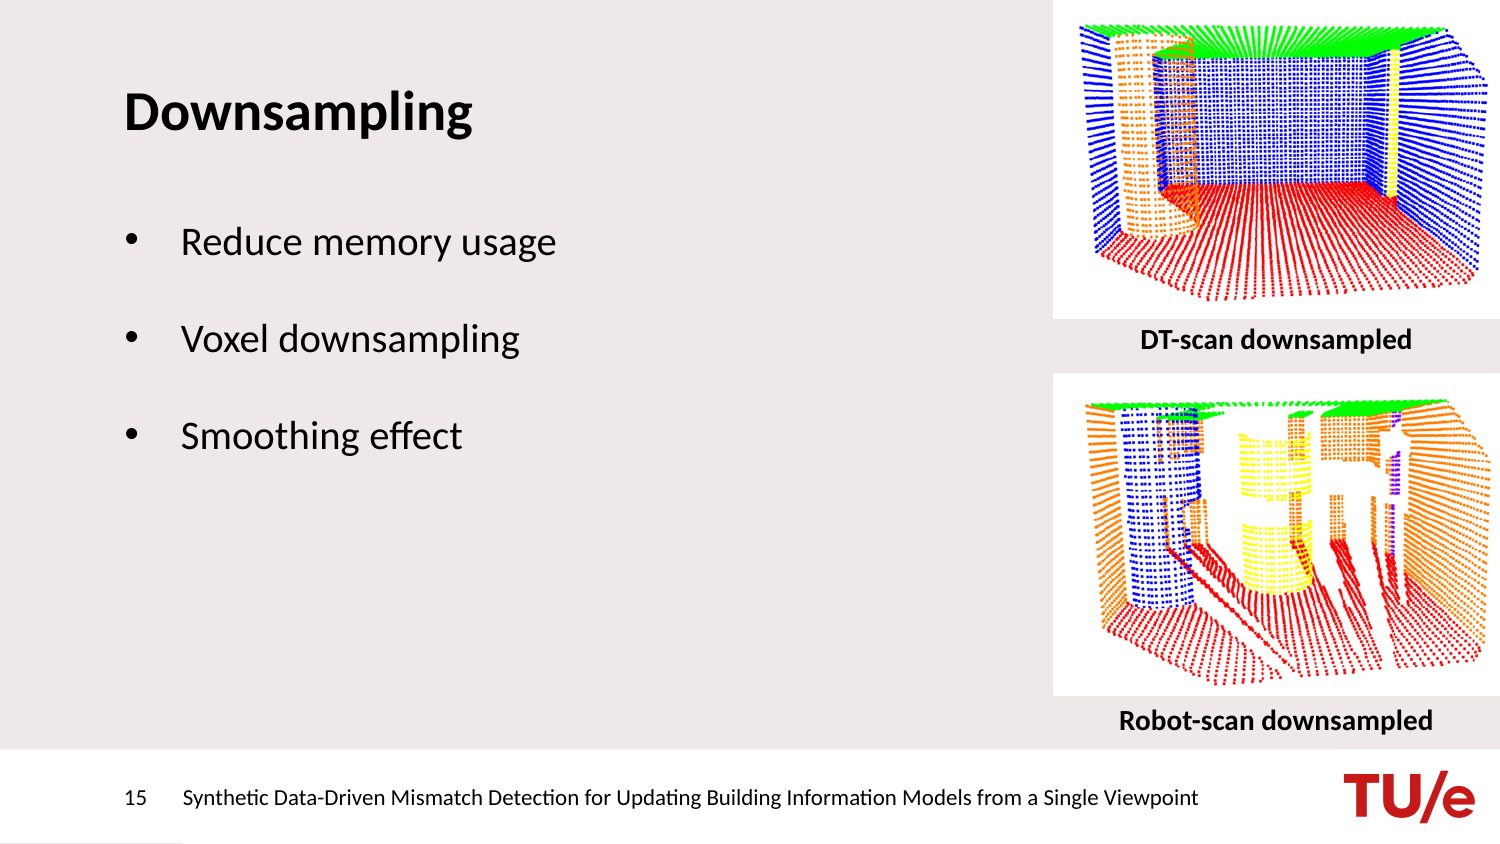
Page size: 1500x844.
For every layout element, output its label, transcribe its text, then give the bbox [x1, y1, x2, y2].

footer Synthetic Data-Driven Mismatch Detection for Updating Building Information Models from a Single Viewpoint [183, 749, 1339, 844]
slide_number 15 [0, 749, 183, 844]
picture [1339, 749, 1500, 844]
title Downsampling [124, 85, 1053, 174]
picture [1053, 373, 1500, 696]
list Reduce memory usage Voxel downsampling Smoothing effect [124, 214, 1364, 694]
text_box DT-scan downsampled [1095, 319, 1459, 363]
picture [1053, 0, 1500, 319]
text_box Robot-scan downsampled [1095, 696, 1459, 744]
